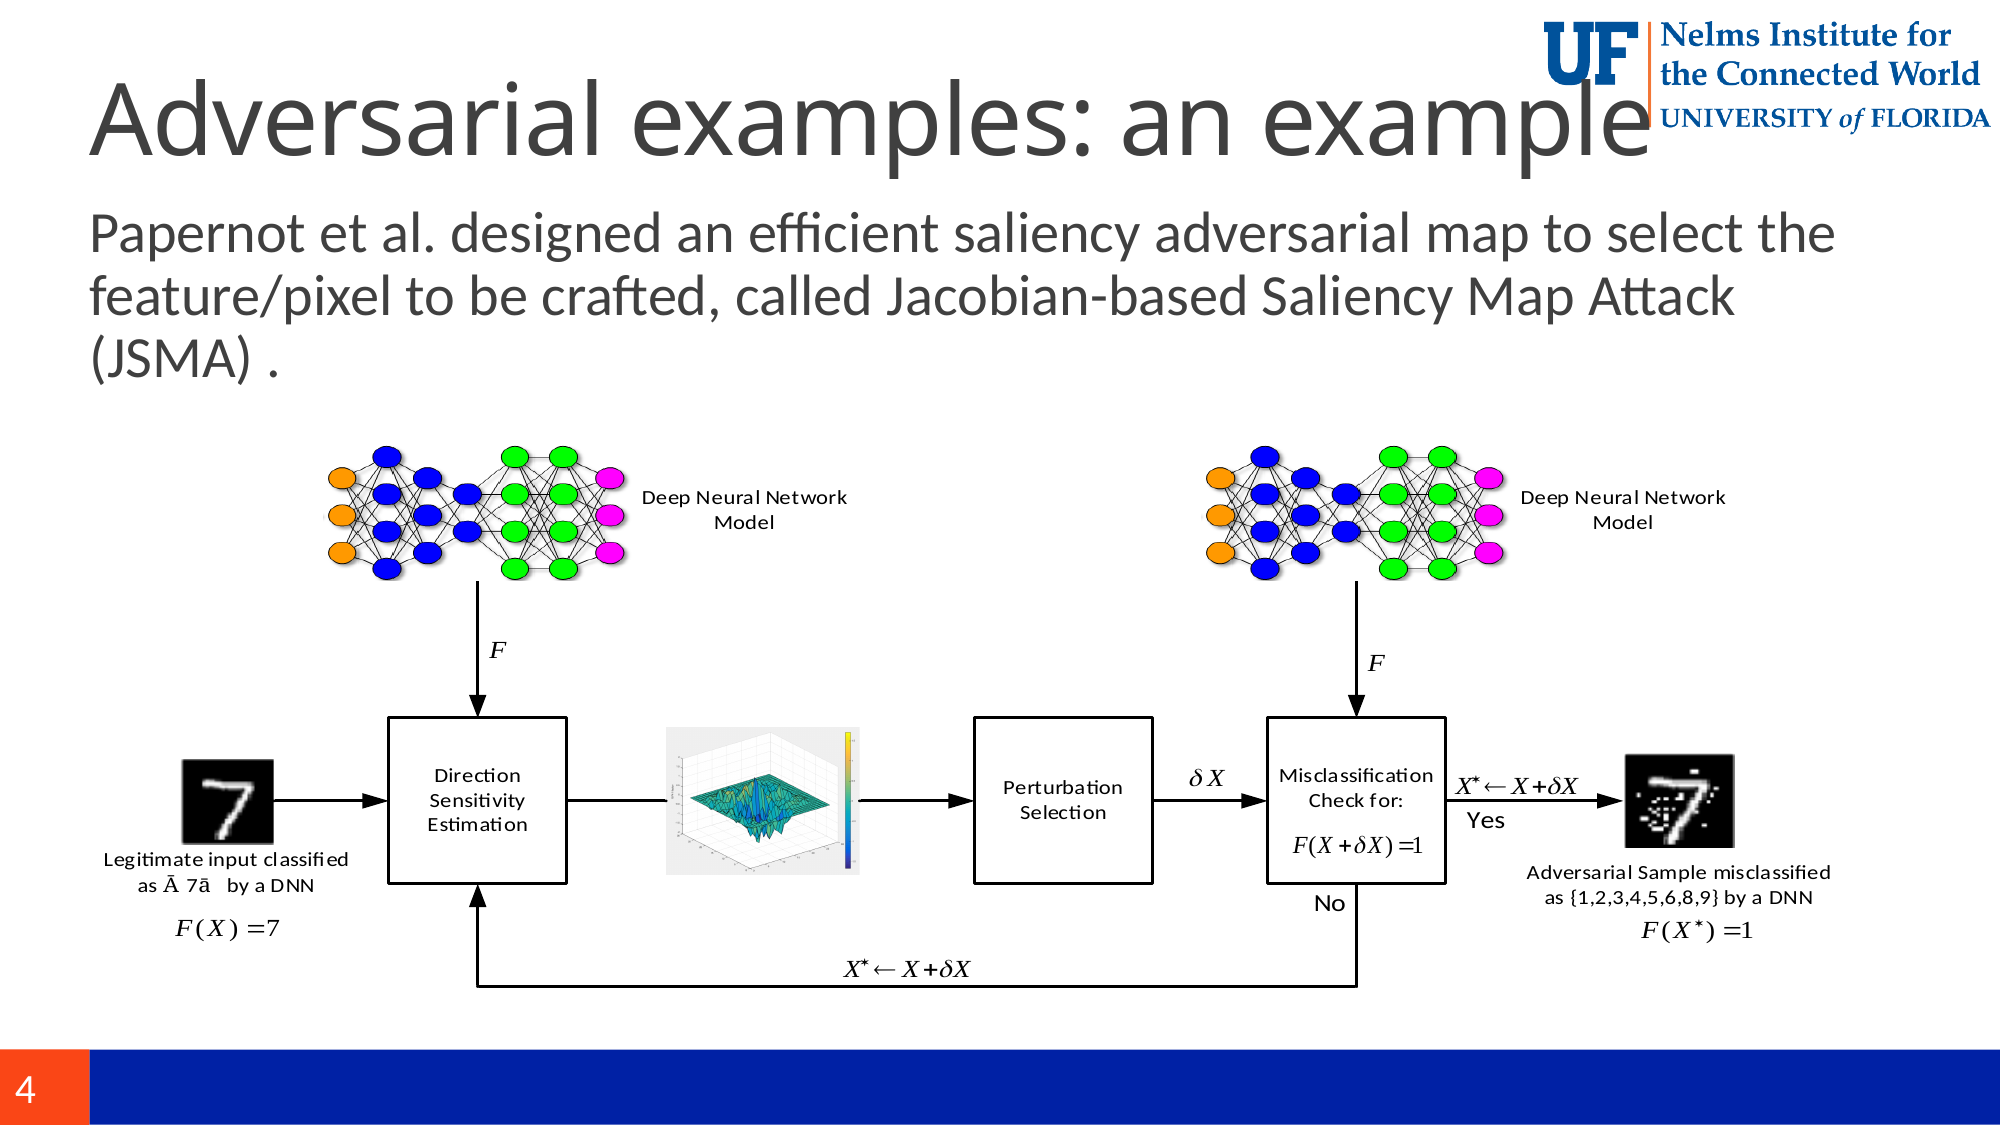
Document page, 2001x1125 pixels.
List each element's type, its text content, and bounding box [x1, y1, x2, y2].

title Adversarial examples: an example [89, 14, 1849, 183]
list Papernot et al. designed an efficient saliency adversarial map to select the feature/pixel to be crafted, called Jacobian-based Saliency Map Attack (JSMA) . [89, 194, 1849, 436]
picture [1531, 1, 2000, 141]
slide_number 4 [0, 1049, 90, 1125]
picture [88, 438, 1850, 989]
